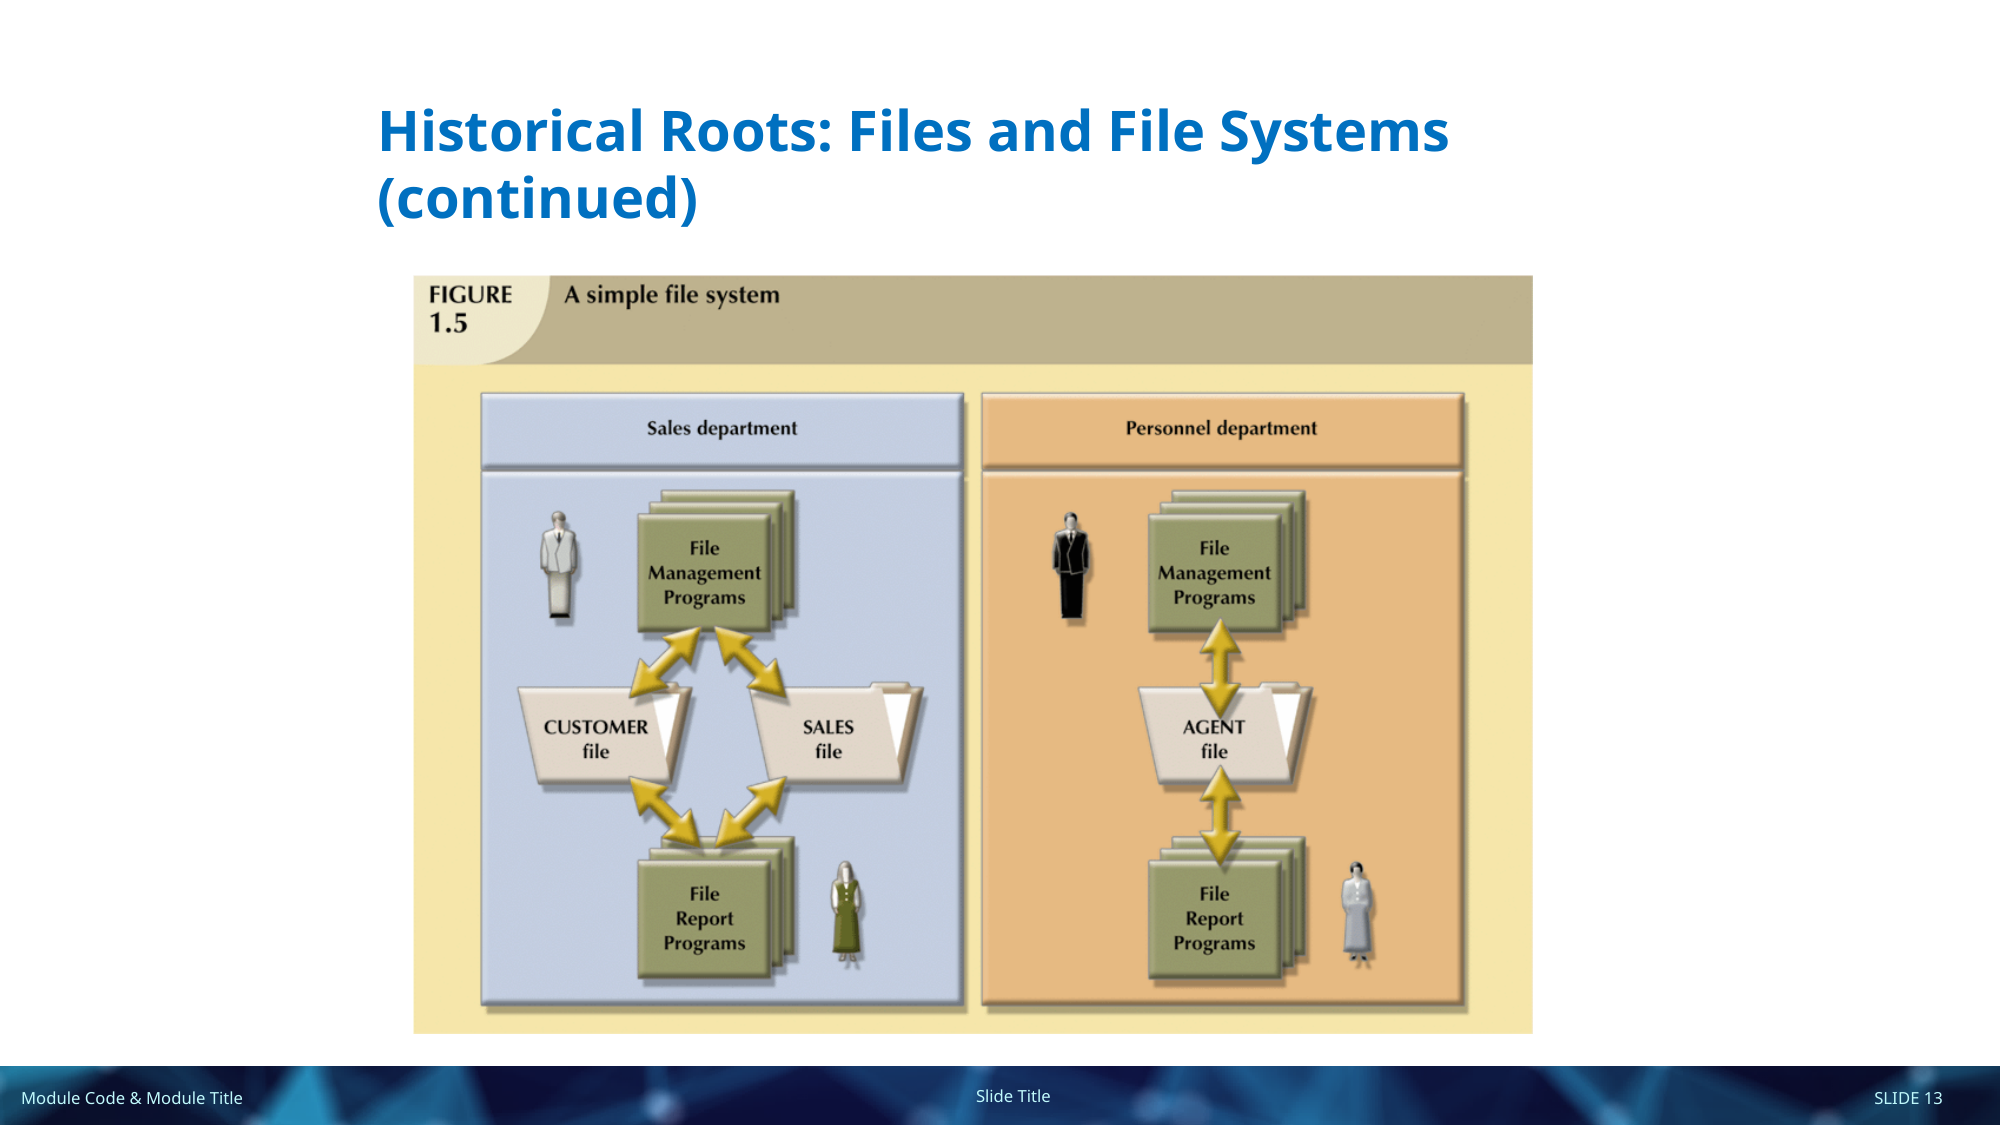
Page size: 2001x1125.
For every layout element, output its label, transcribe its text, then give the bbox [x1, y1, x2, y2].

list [412, 275, 1533, 1035]
title Historical Roots: Files and File Systems (continued) [362, 87, 1638, 238]
picture [0, 1066, 2000, 1125]
